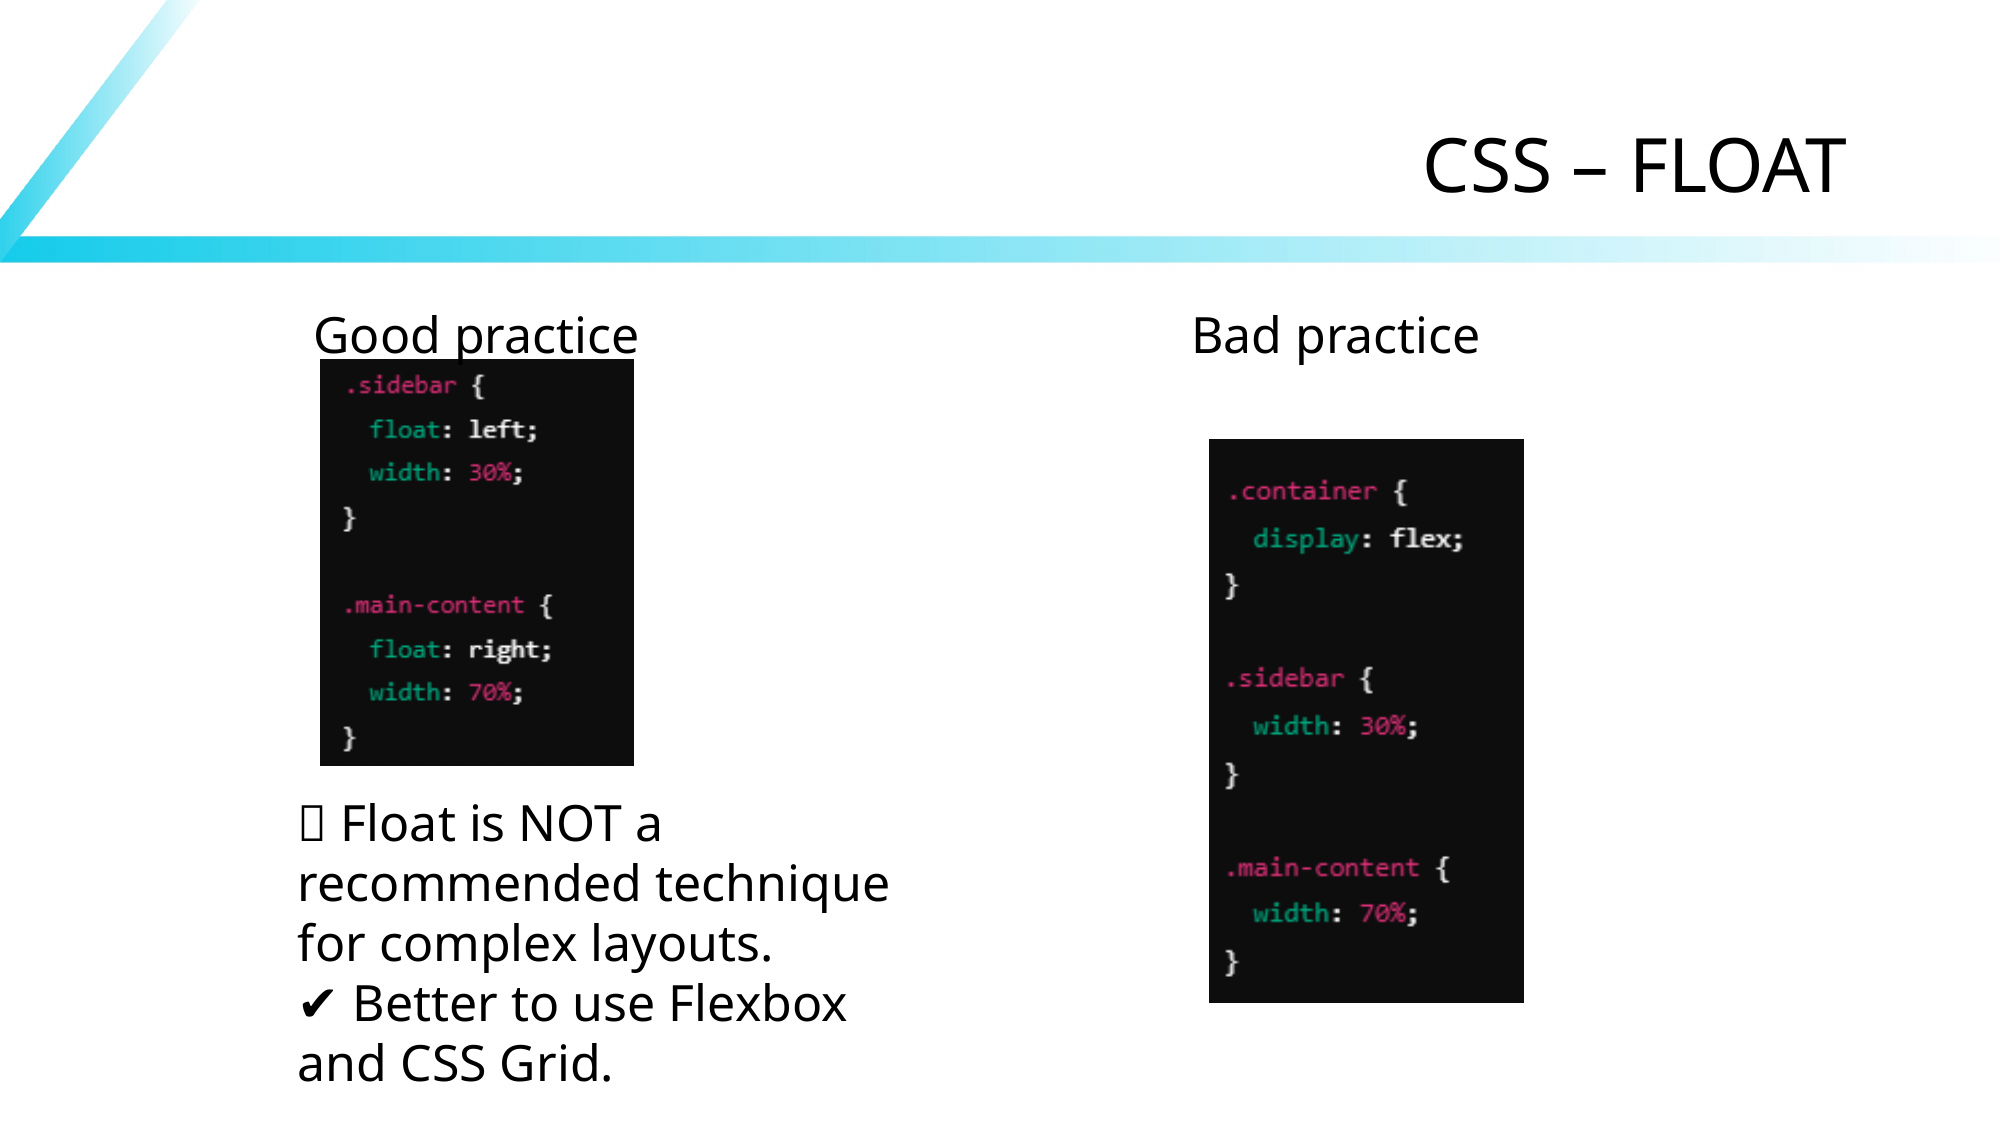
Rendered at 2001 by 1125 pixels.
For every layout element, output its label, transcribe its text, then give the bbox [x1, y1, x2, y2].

text_box Bad practice [1176, 296, 1496, 371]
title CSS – FLOAT [137, 59, 1863, 278]
text_box 🚫 Float is NOT a recommended technique for complex layouts. ✔ Better to use Flexbox and CSS Grid. [283, 783, 918, 1099]
picture [0, 0, 2000, 1125]
text_box Good practice [298, 296, 655, 371]
